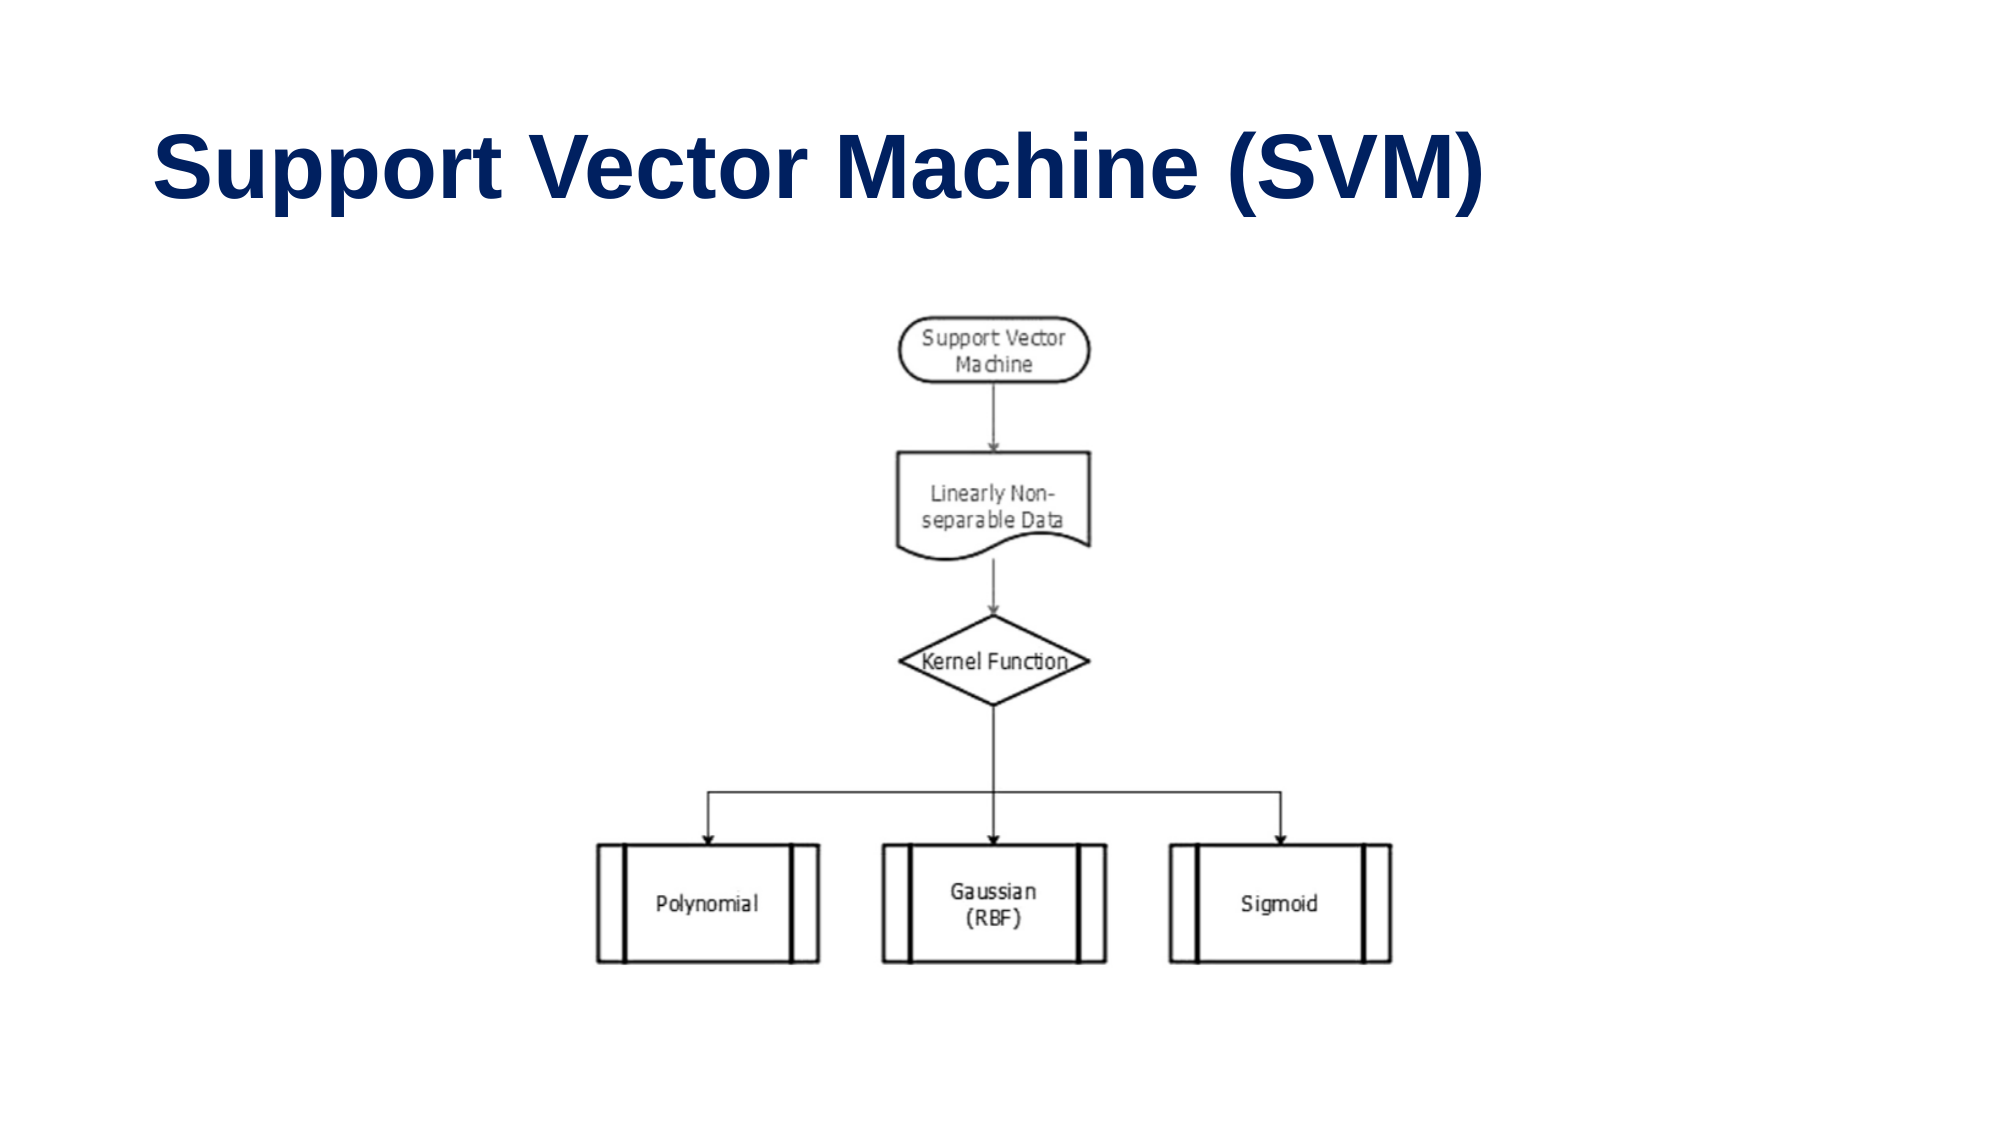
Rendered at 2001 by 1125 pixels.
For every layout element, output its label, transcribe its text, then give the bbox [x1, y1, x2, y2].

title Support Vector Machine (SVM) [137, 59, 1863, 278]
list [556, 277, 1444, 1016]
